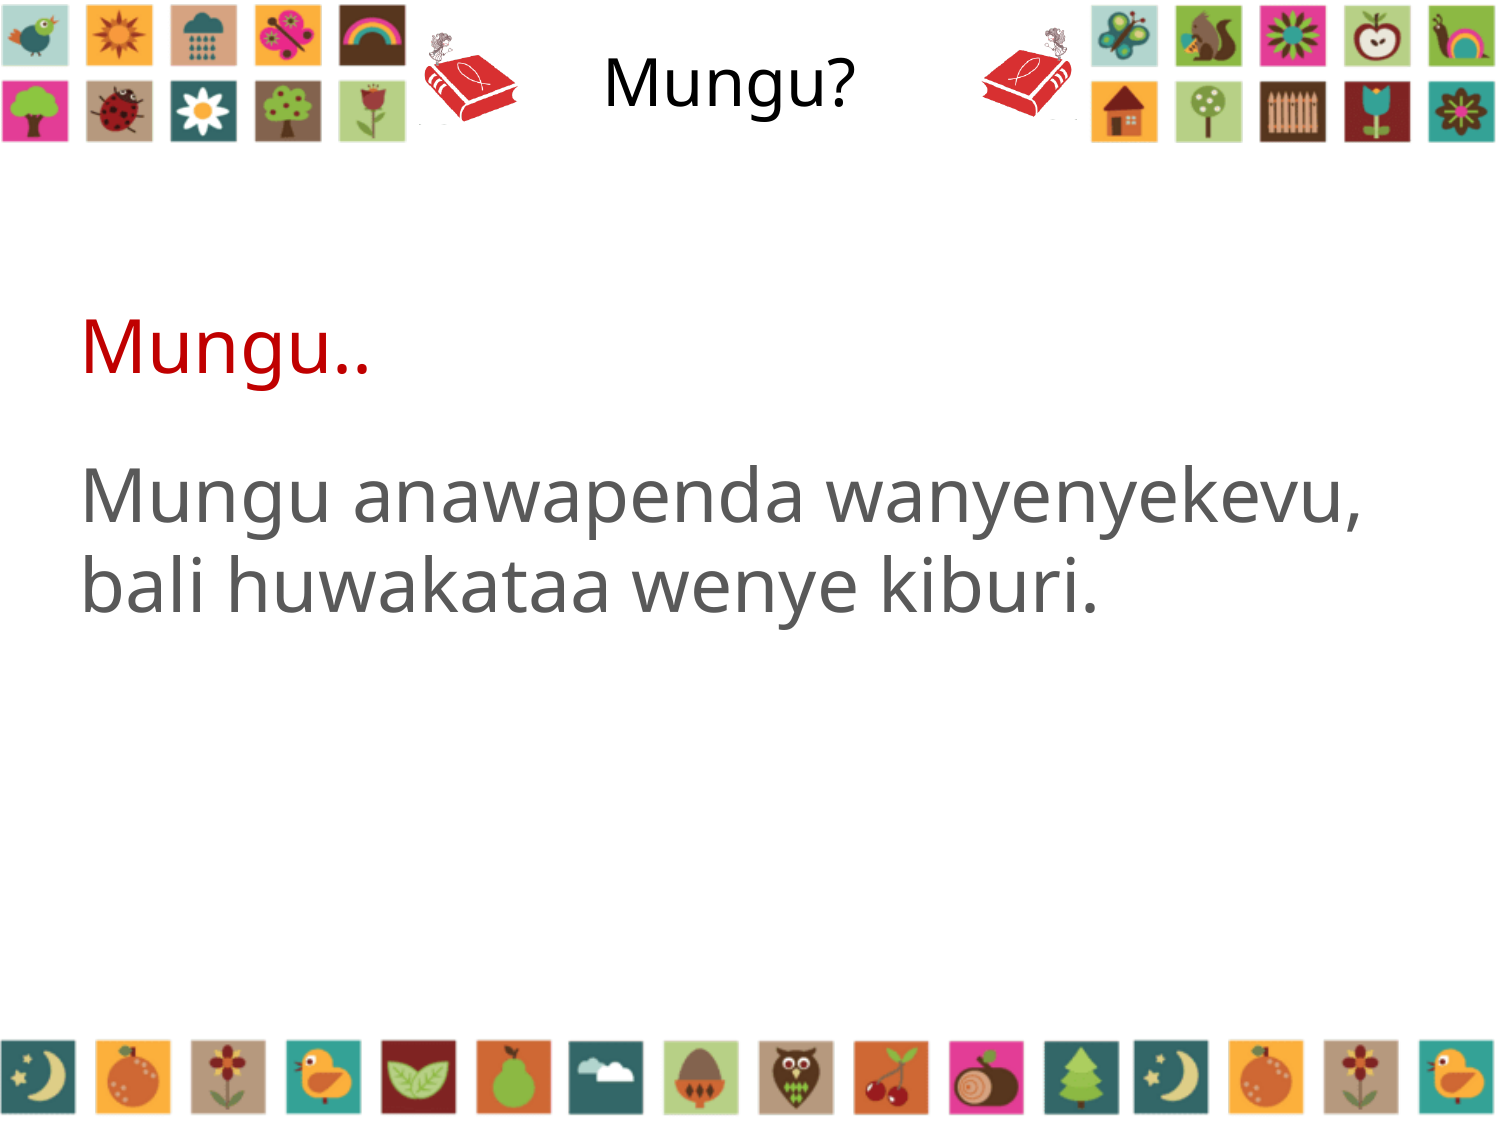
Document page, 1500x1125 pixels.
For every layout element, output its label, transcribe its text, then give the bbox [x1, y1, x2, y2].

text_box Mungu.. [64, 290, 1412, 396]
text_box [0, 1028, 1500, 1118]
picture [0, 3, 550, 150]
text_box Mungu anawapenda wanyenyekevu, bali huwakataa wenye kiburi. [64, 440, 1412, 635]
picture [950, 3, 1500, 150]
text_box Mungu? [553, 32, 1071, 128]
